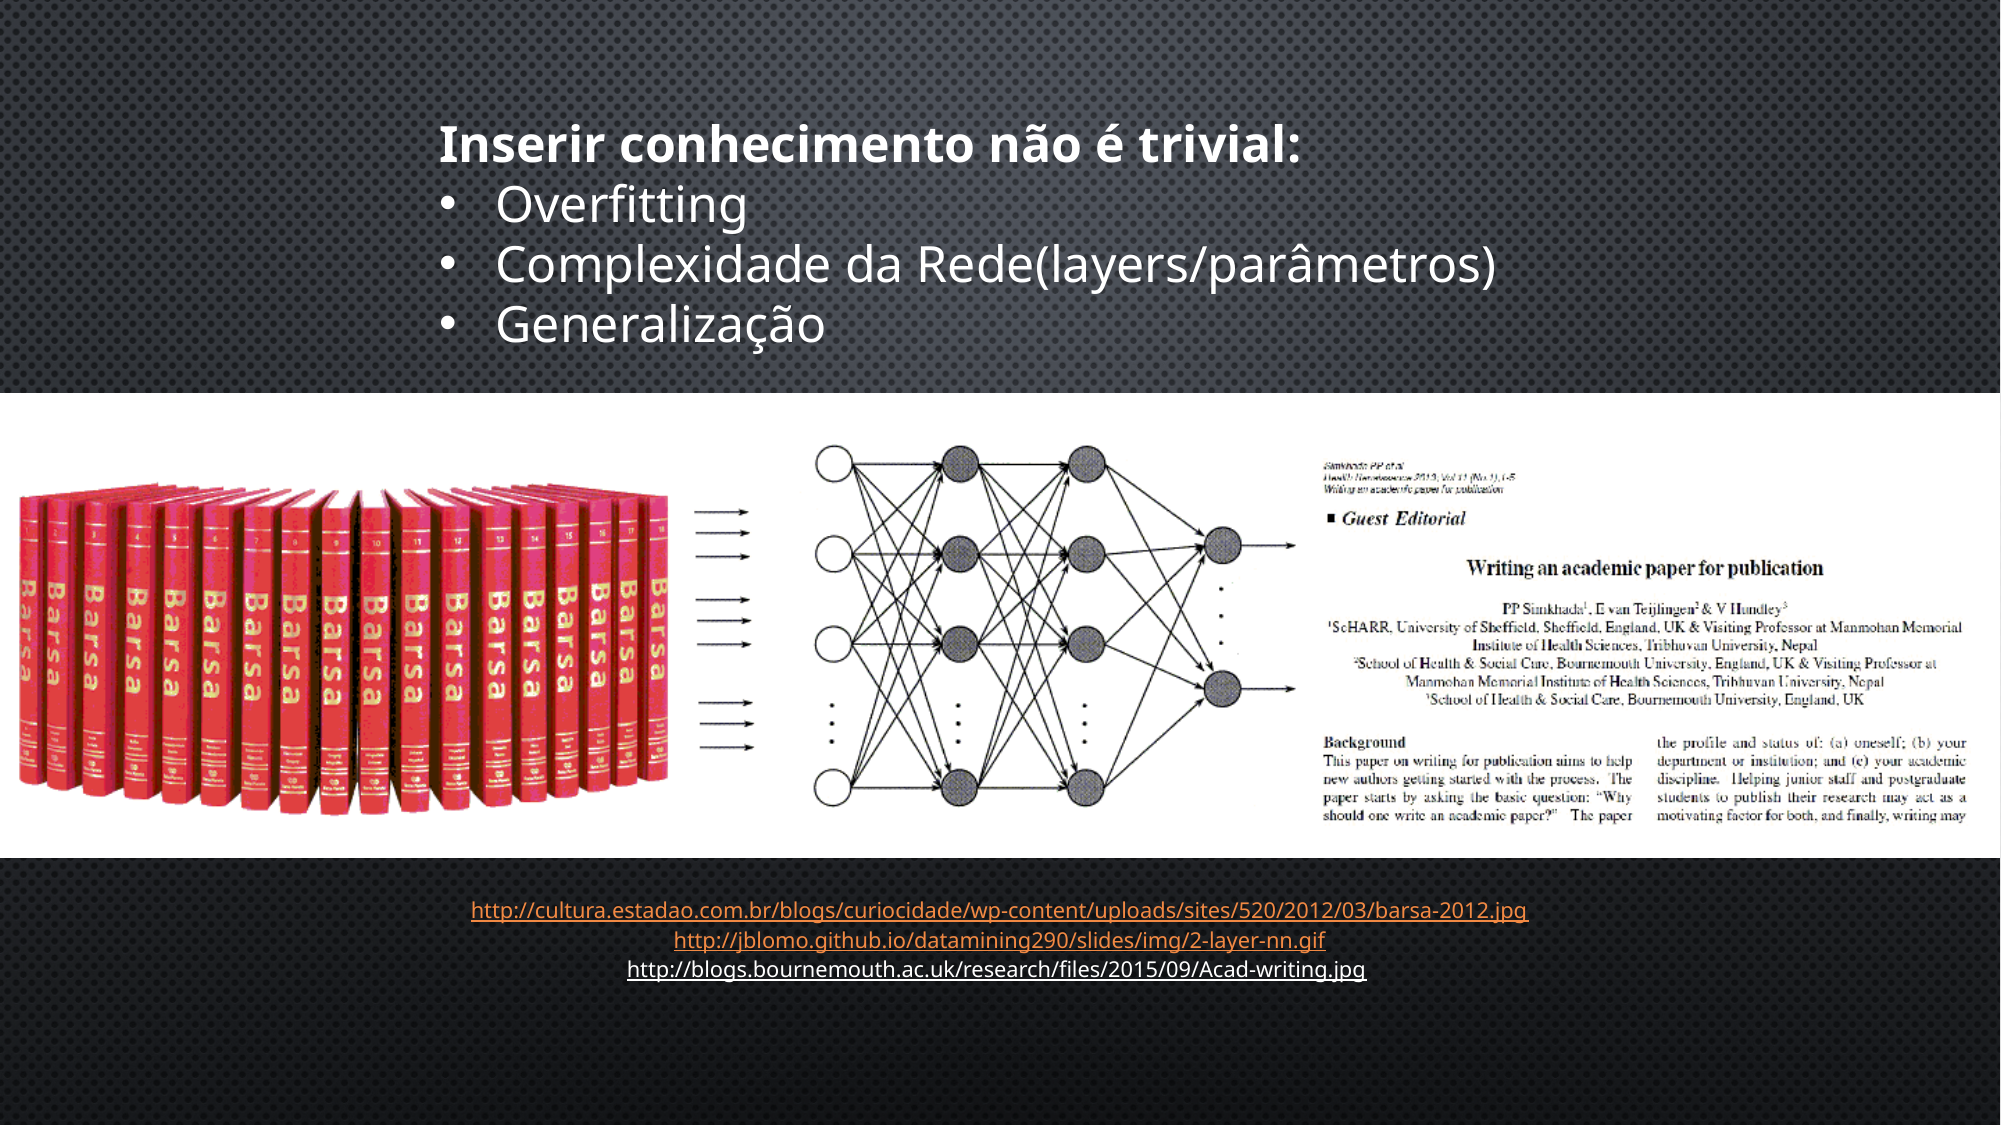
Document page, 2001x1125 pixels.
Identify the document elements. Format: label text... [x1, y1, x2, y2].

picture [0, 393, 2000, 859]
text_box http://cultura.estadao.com.br/blogs/curiocidade/wp-content/uploads/sites/520/2012/03/barsa-2012.jpg http://jblomo.github.io/datamining290/slides/img/2-layer-nn.gif http://blogs.bournemouth.ac.uk/research/files/2015/09/Acad-writing.jpg [0, 889, 2000, 993]
text_box Inserir conhecimento não é trivial: Overfitting Complexidade da Rede(layers/parâmetros) Generalização [424, 104, 1631, 360]
